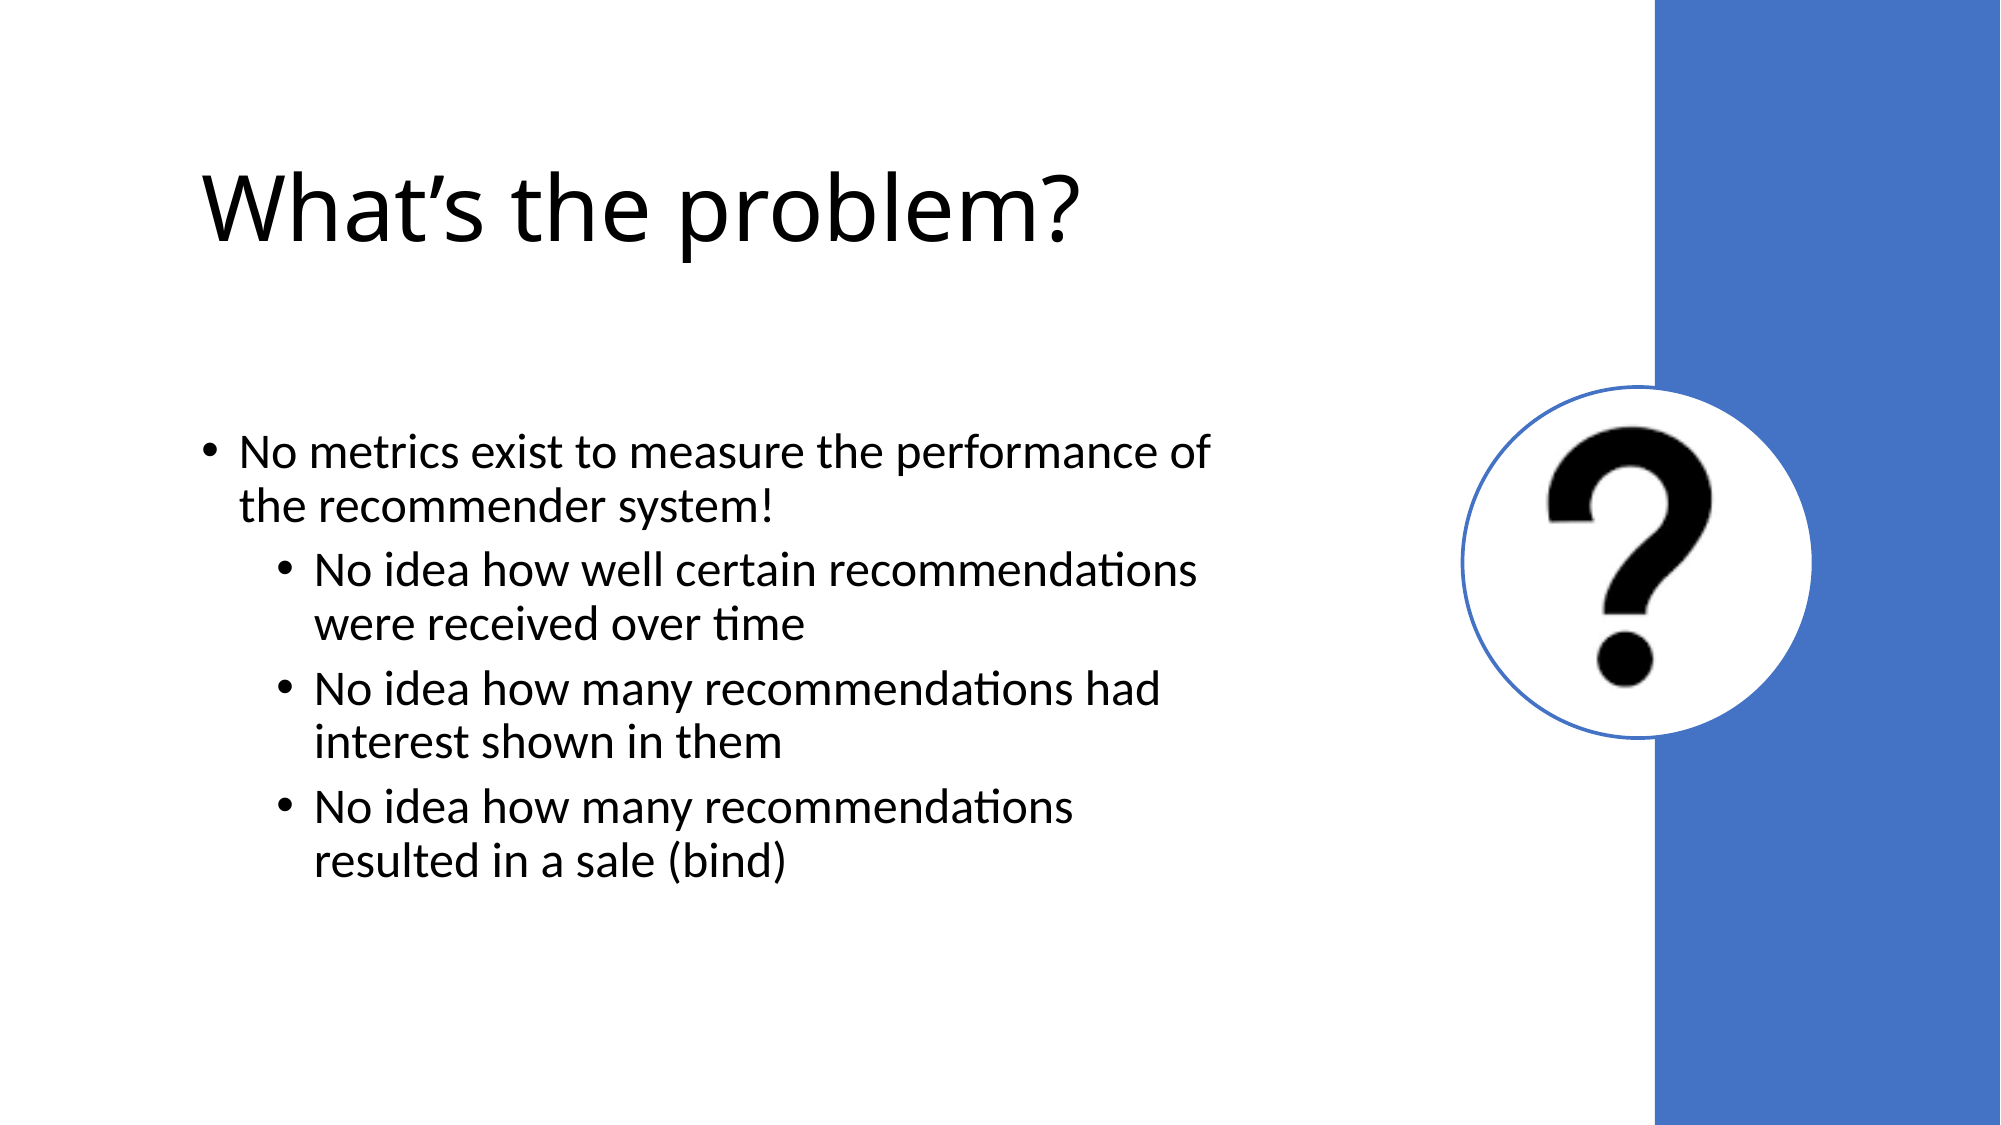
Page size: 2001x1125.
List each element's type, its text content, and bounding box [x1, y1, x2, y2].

picture [1481, 405, 1796, 720]
text_box [1796, 483, 1815, 642]
text_box [1558, 385, 1718, 405]
text_box [1654, 0, 2000, 1125]
title What’s the problem? [186, 102, 1413, 321]
text_box [1461, 481, 1481, 644]
list No metrics exist to measure the performance of the recommender system! No idea how well certain recommendations were received over time No idea how many recommendations had interest shown in them No idea how many recommendations resulted in a sale (bind) [186, 373, 1248, 940]
text_box [1558, 720, 1718, 740]
